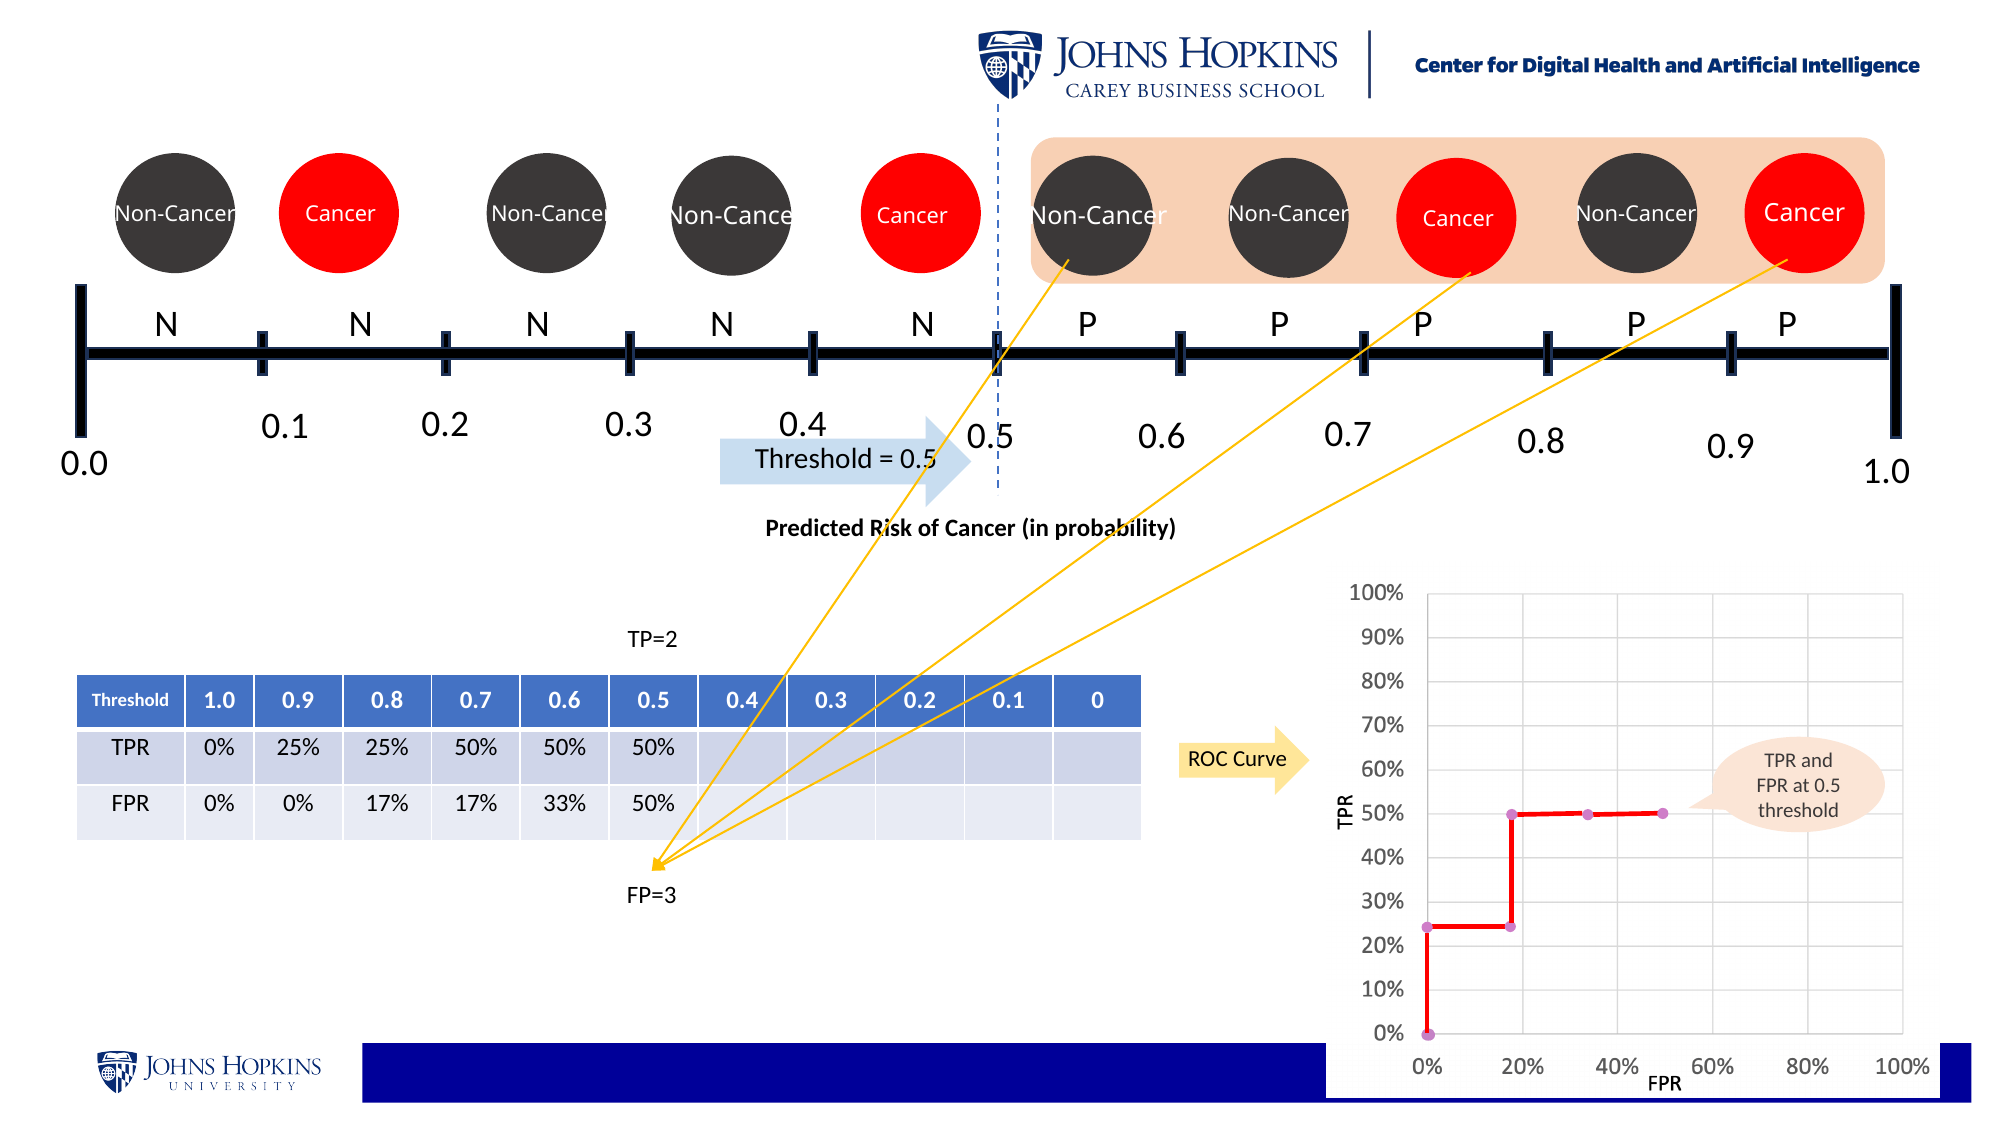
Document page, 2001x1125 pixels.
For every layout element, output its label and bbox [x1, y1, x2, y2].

table_header [610, 675, 651, 727]
table_cell [610, 732, 651, 784]
table_cell [344, 732, 431, 784]
table_header [77, 675, 184, 727]
table_header [521, 675, 608, 727]
picture [968, 8, 1930, 119]
table_cell [186, 732, 253, 784]
table_header [255, 675, 342, 727]
text_box [1421, 921, 1433, 1034]
table_cell [521, 732, 608, 784]
text_box [1847, 284, 1930, 499]
table_cell [255, 786, 342, 840]
picture [55, 1008, 363, 1125]
table_cell [432, 732, 519, 784]
table_header [432, 675, 519, 727]
table_cell [521, 786, 608, 840]
table_cell [77, 732, 184, 784]
picture [1326, 561, 1940, 1098]
table_cell [432, 786, 519, 840]
table_cell [77, 786, 184, 840]
table_cell [344, 786, 431, 840]
table_cell [186, 786, 253, 840]
table_cell [610, 786, 651, 840]
text_box [246, 394, 329, 454]
table_cell [255, 732, 342, 784]
text_box [406, 391, 489, 452]
text_box [1465, 881, 1477, 972]
table_header [344, 675, 431, 727]
table_header [186, 675, 253, 727]
text_box [45, 103, 1889, 923]
